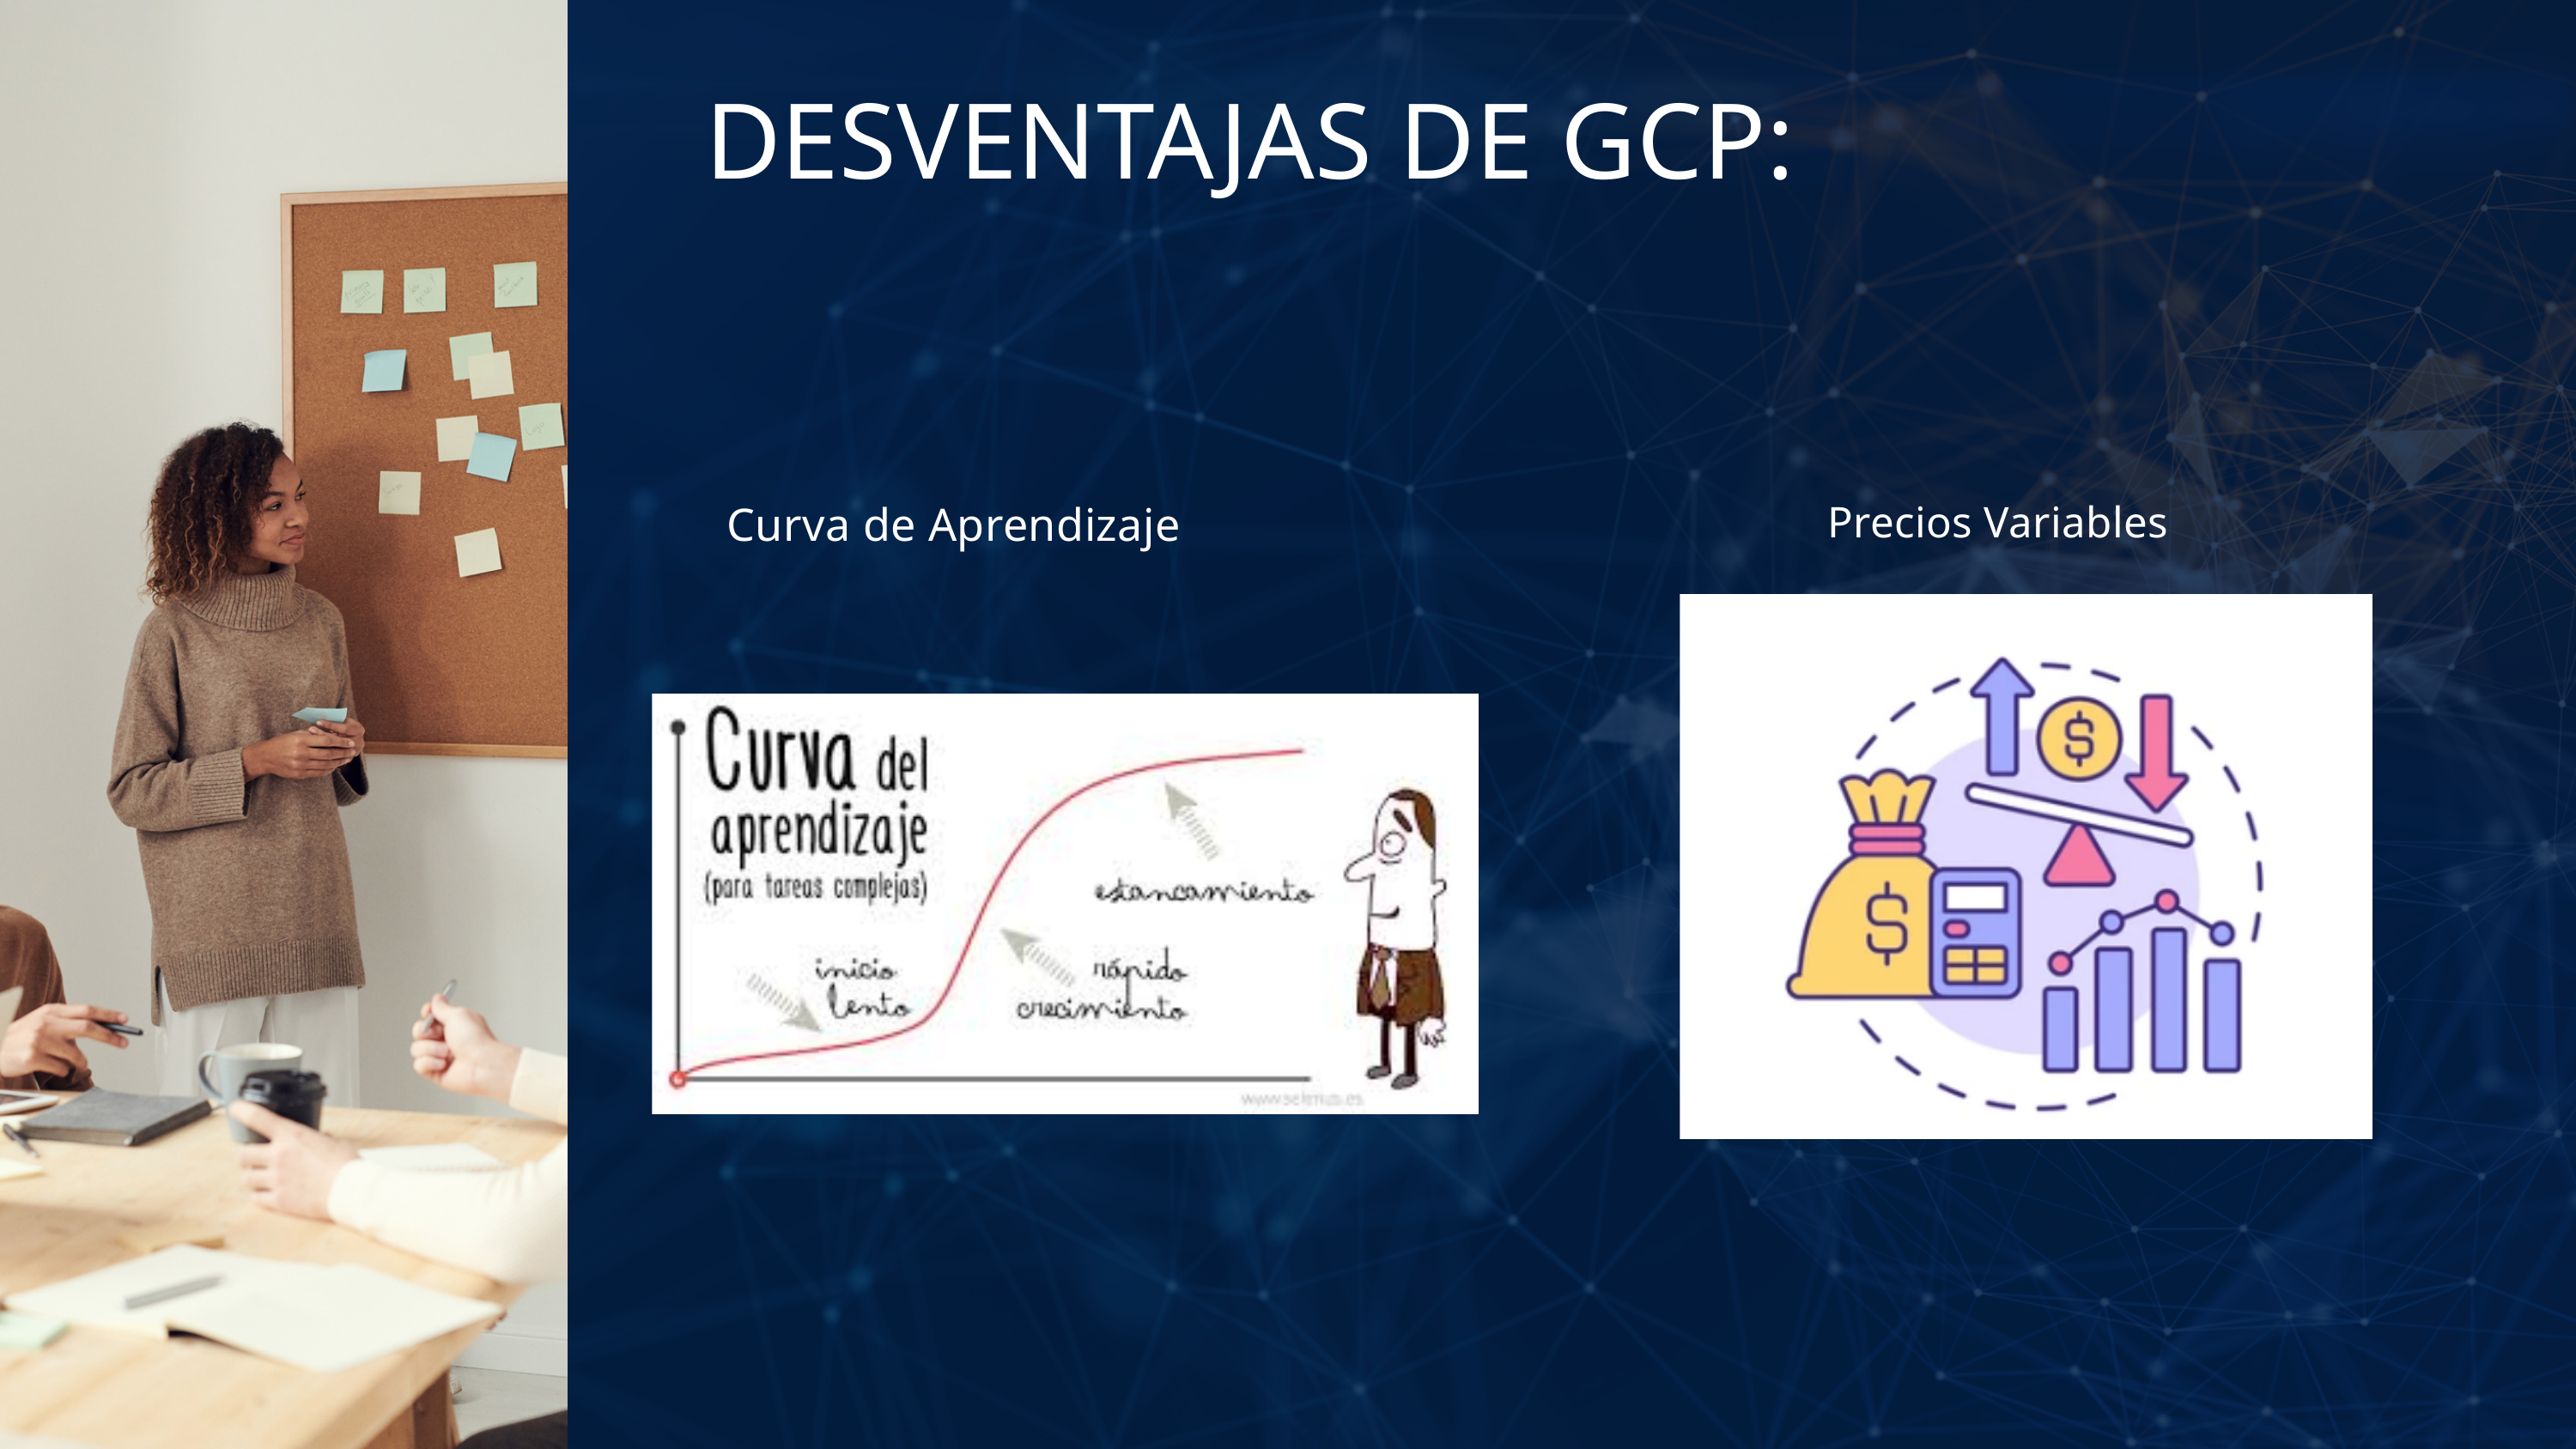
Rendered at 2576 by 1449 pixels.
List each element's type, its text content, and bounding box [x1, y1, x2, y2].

text_box Curva de Aprendizaje [726, 475, 1251, 701]
text_box Precios Variables [1827, 475, 2418, 689]
text_box [652, 694, 1479, 1114]
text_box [0, 0, 568, 1449]
text_box DESVENTAJAS DE GCP: [652, 74, 1849, 200]
text_box [1680, 594, 2372, 1139]
text_box [569, 0, 2576, 1449]
